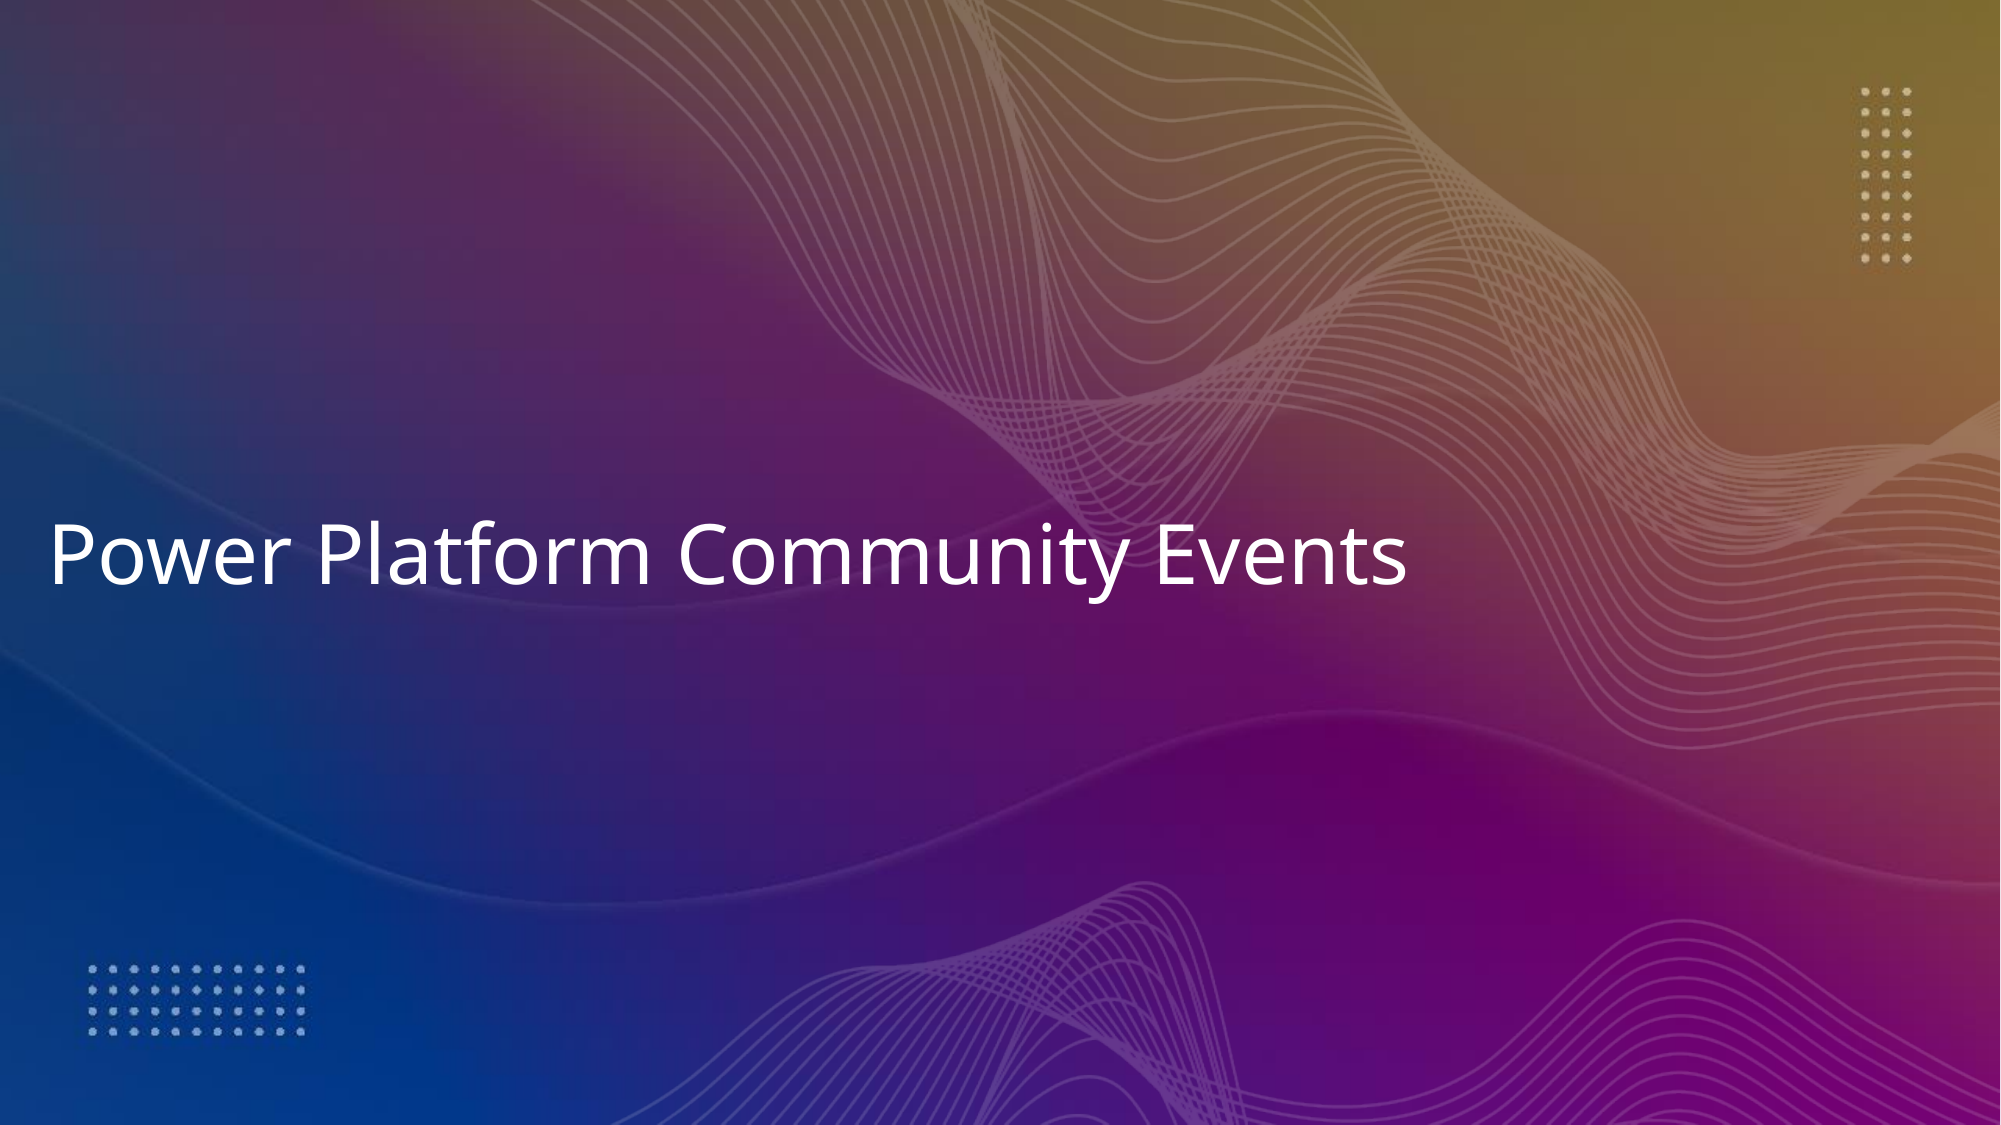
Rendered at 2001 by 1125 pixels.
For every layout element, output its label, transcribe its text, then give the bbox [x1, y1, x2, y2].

list Power Platform Community Events [47, 512, 1675, 613]
picture [0, 0, 2001, 1125]
